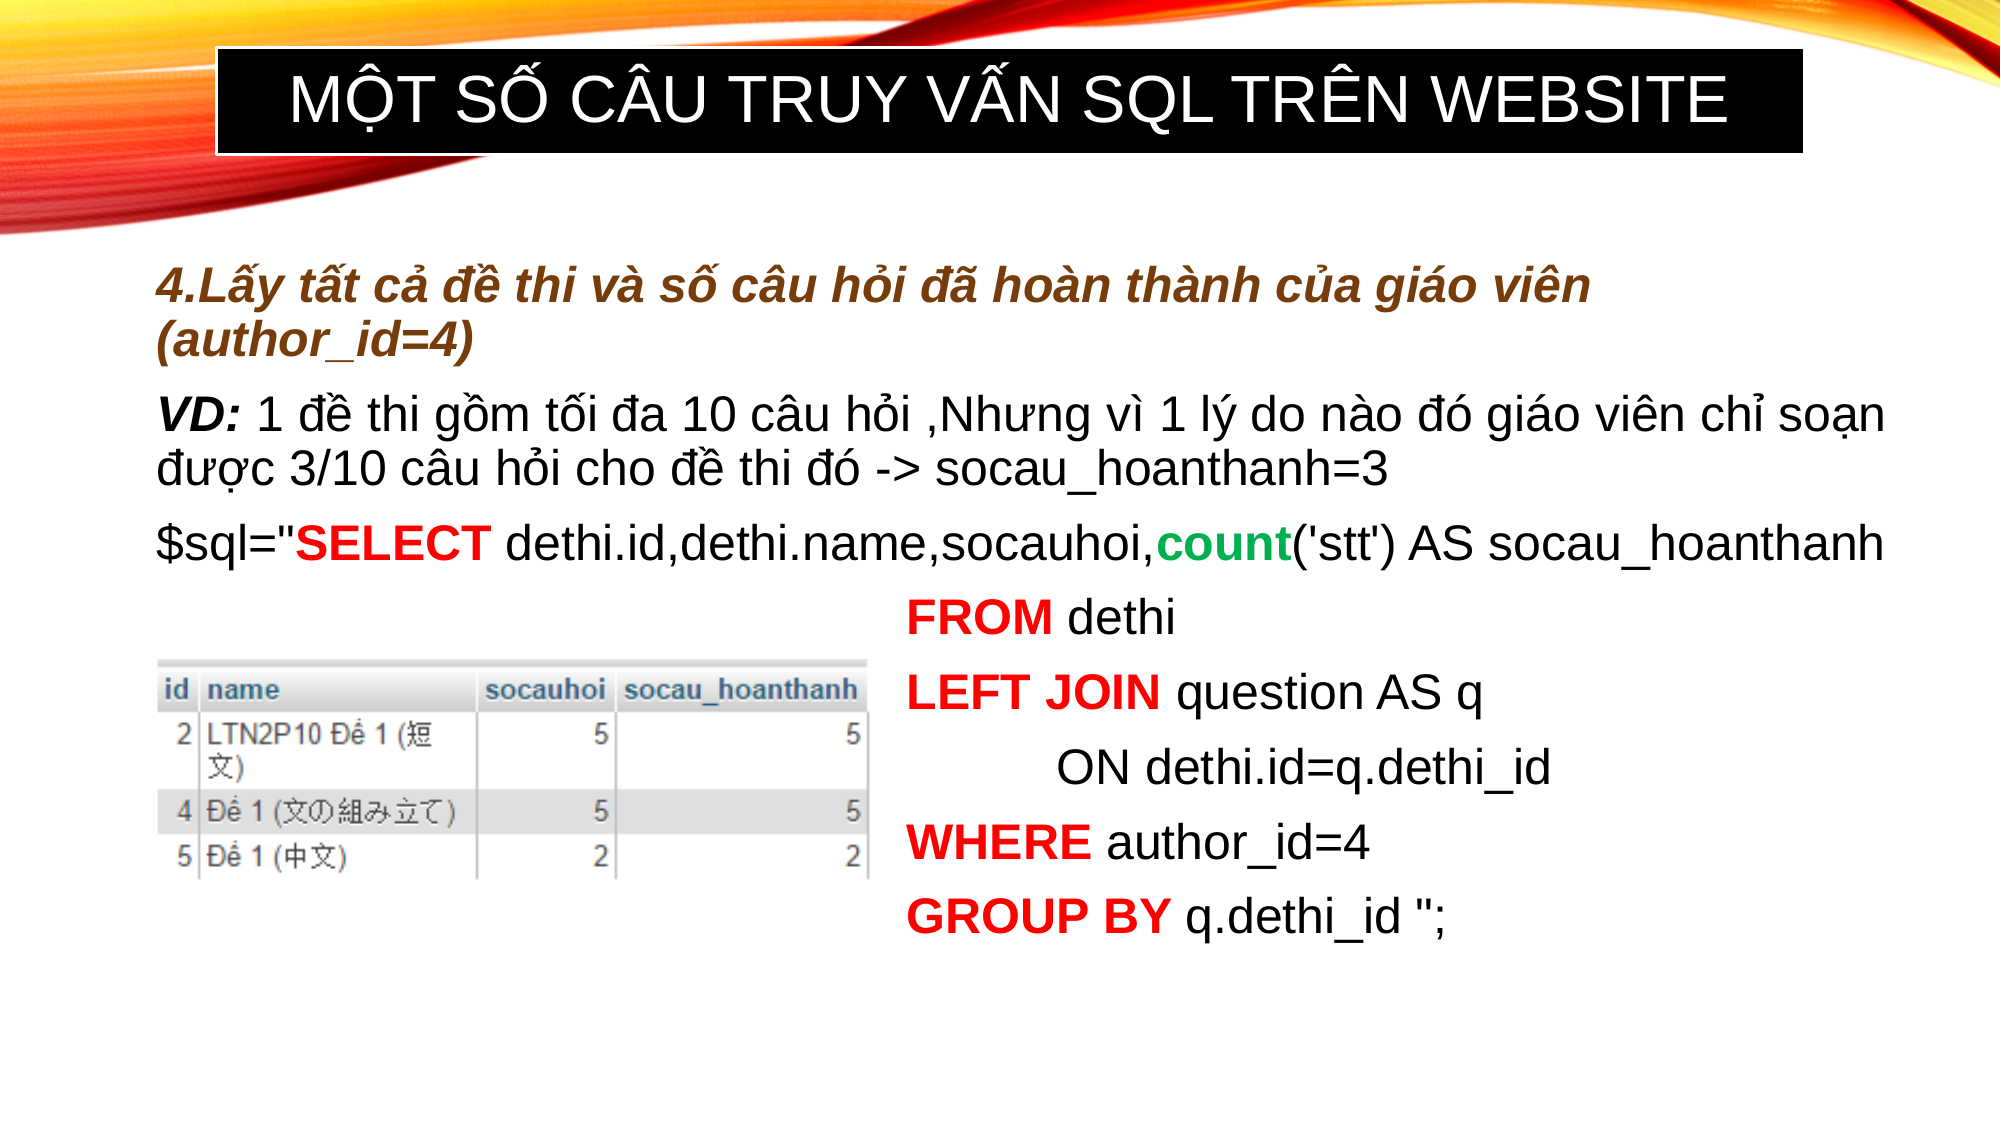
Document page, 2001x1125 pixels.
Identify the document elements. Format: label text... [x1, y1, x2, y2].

picture [156, 658, 874, 884]
list 4.Lấy tất cả đề thi và số câu hỏi đã hoàn thành của giáo viên (author_id=4) VD: 1 đề thi gồm tối đa 10 câu hỏi ,Nhưng vì 1 lý do nào đó giáo viên chỉ soạn được 3/10 câu hỏi cho đề thi đó -> socau_hoanthanh=3 $sql="SELECT dethi.id,dethi.name,socauhoi,count('stt') AS socau_hoanthanh FROM dethi LEFT JOIN question AS q ON dethi.id=q.dethi_id WHERE author_id=4 GROUP BY q.dethi_id "; [141, 251, 1929, 1096]
picture [0, 0, 2000, 237]
title Một số câu truy vấn SQL trên website [215, 46, 1806, 156]
